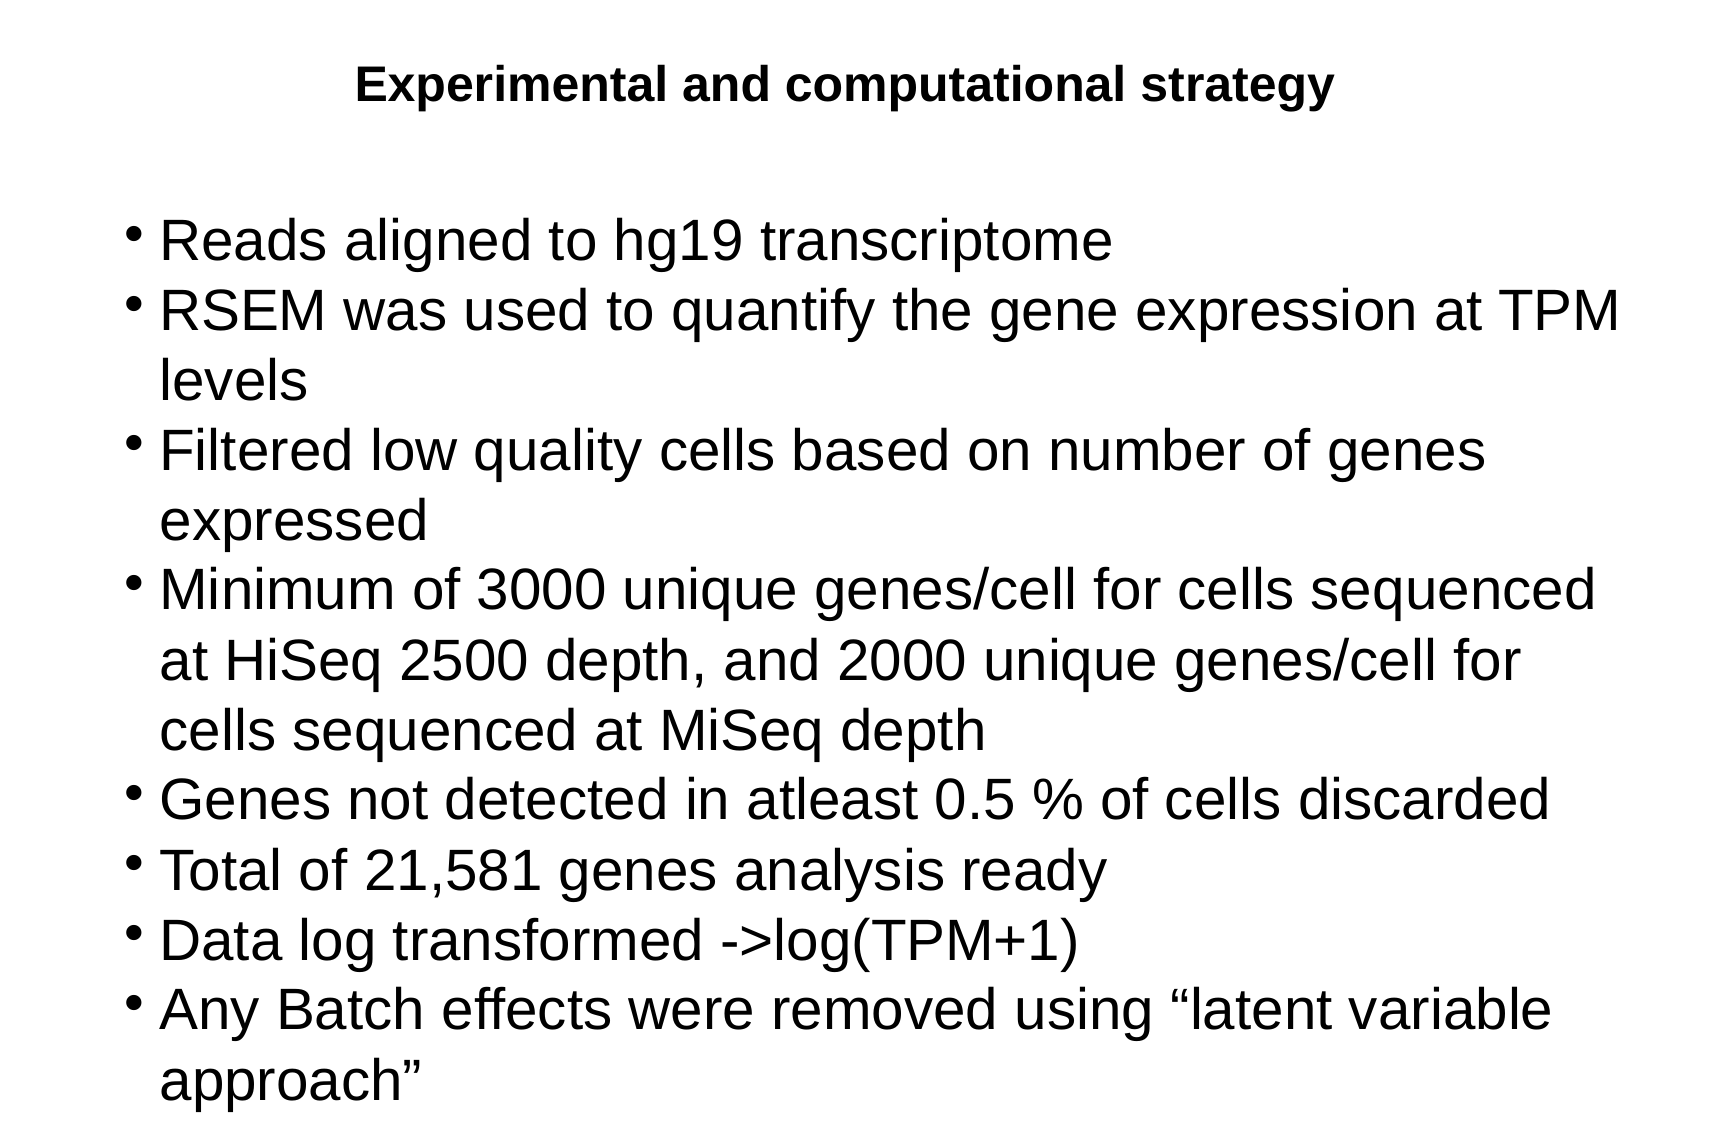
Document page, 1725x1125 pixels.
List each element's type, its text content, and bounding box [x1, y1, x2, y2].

text_box Experimental and computational strategy [31, 40, 1659, 191]
text_box Reads aligned to hg19 transcriptome RSEM was used to quantify the gene expression at TPM levels Filtered low quality cells based on number of genes expressed Minimum of 3000 unique genes/cell for cells sequenced at HiSeq 2500 depth, and 2000 unique genes/cell for cells sequenced at MiSeq depth Genes not detected in atleast 0.5 % of cells discarded Total of 21,581 genes analysis ready Data log transformed ->log(TPM+1) Any Batch effects were removed using “latent variable approach” [109, 191, 1643, 971]
